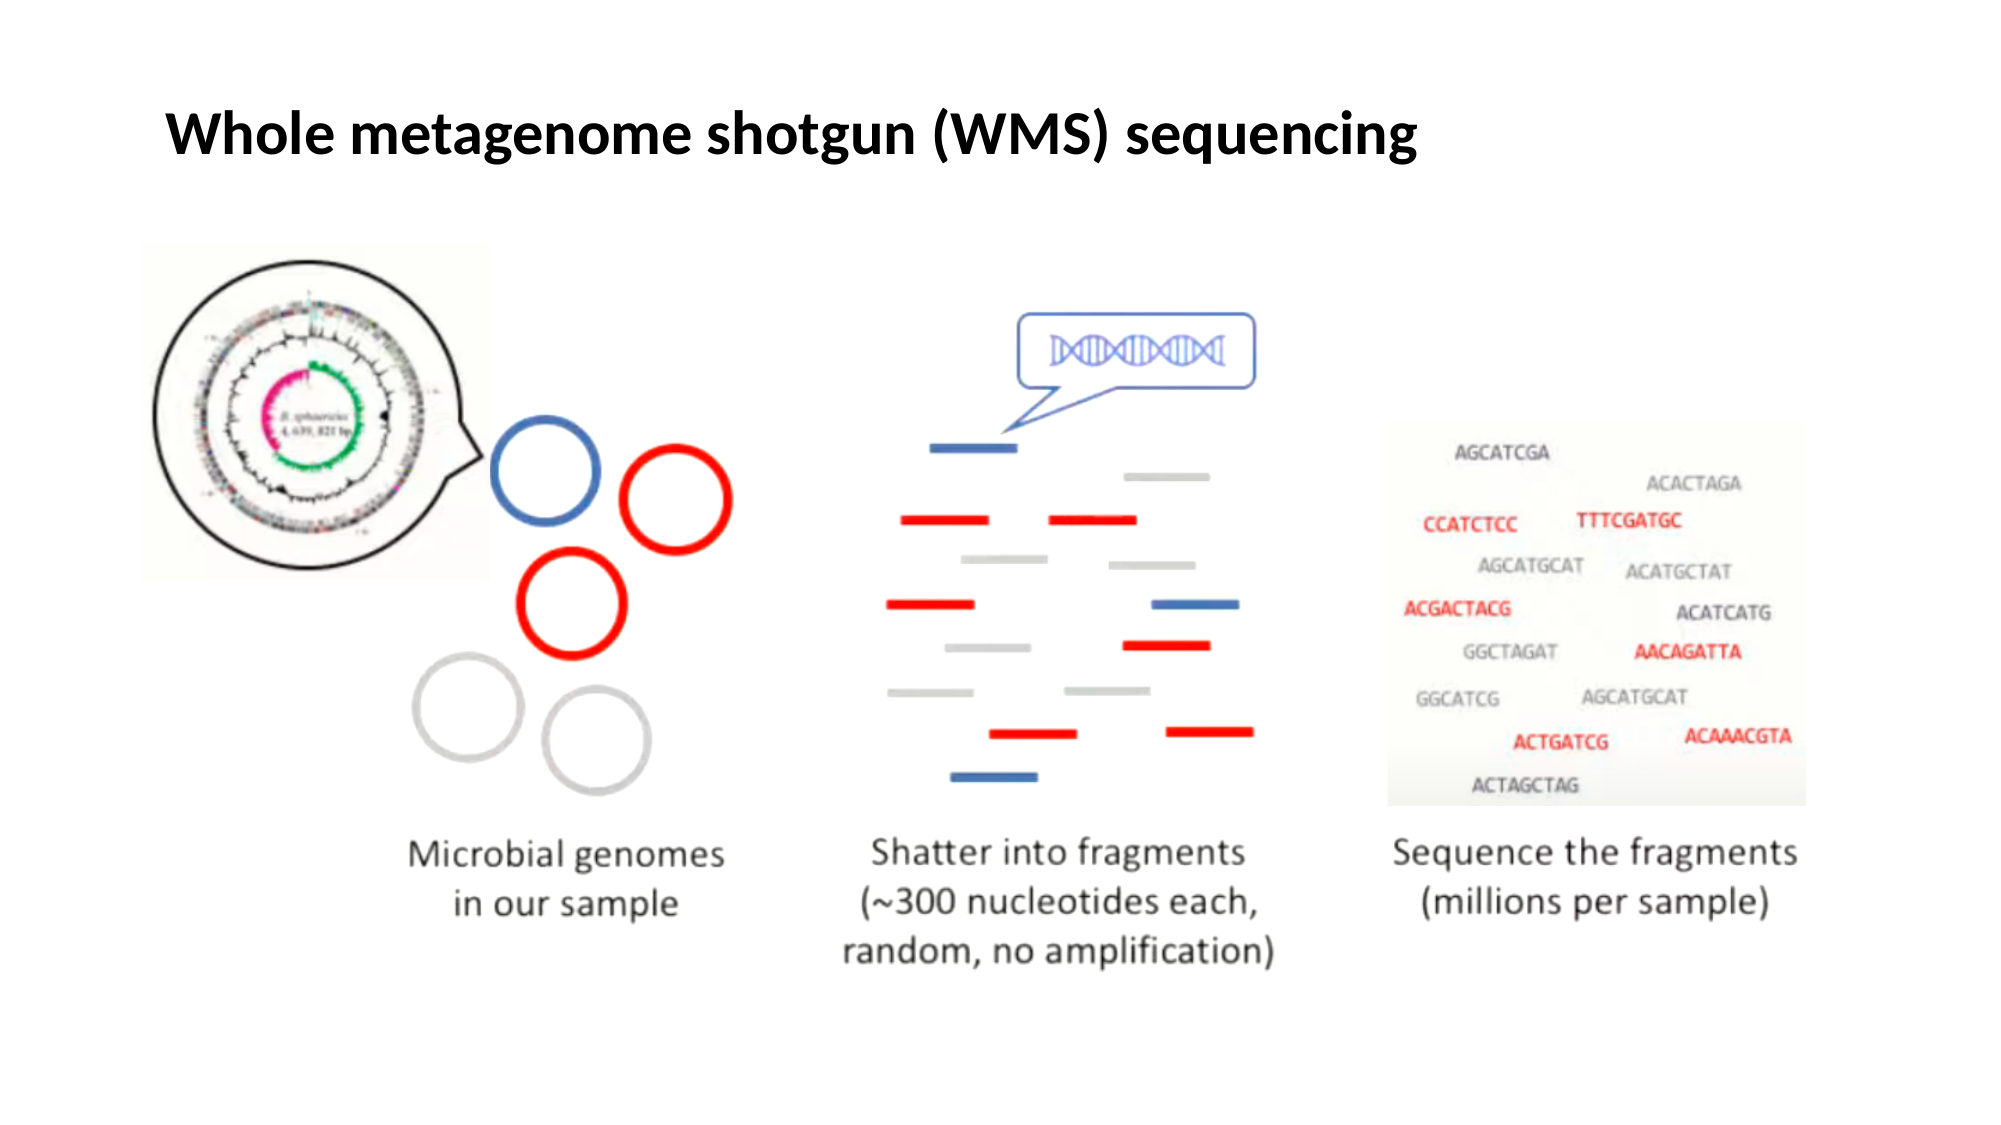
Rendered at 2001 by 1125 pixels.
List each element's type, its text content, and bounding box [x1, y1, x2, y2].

text_box Whole metagenome shotgun (WMS) sequencing [150, 84, 1435, 175]
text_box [126, 242, 1835, 987]
